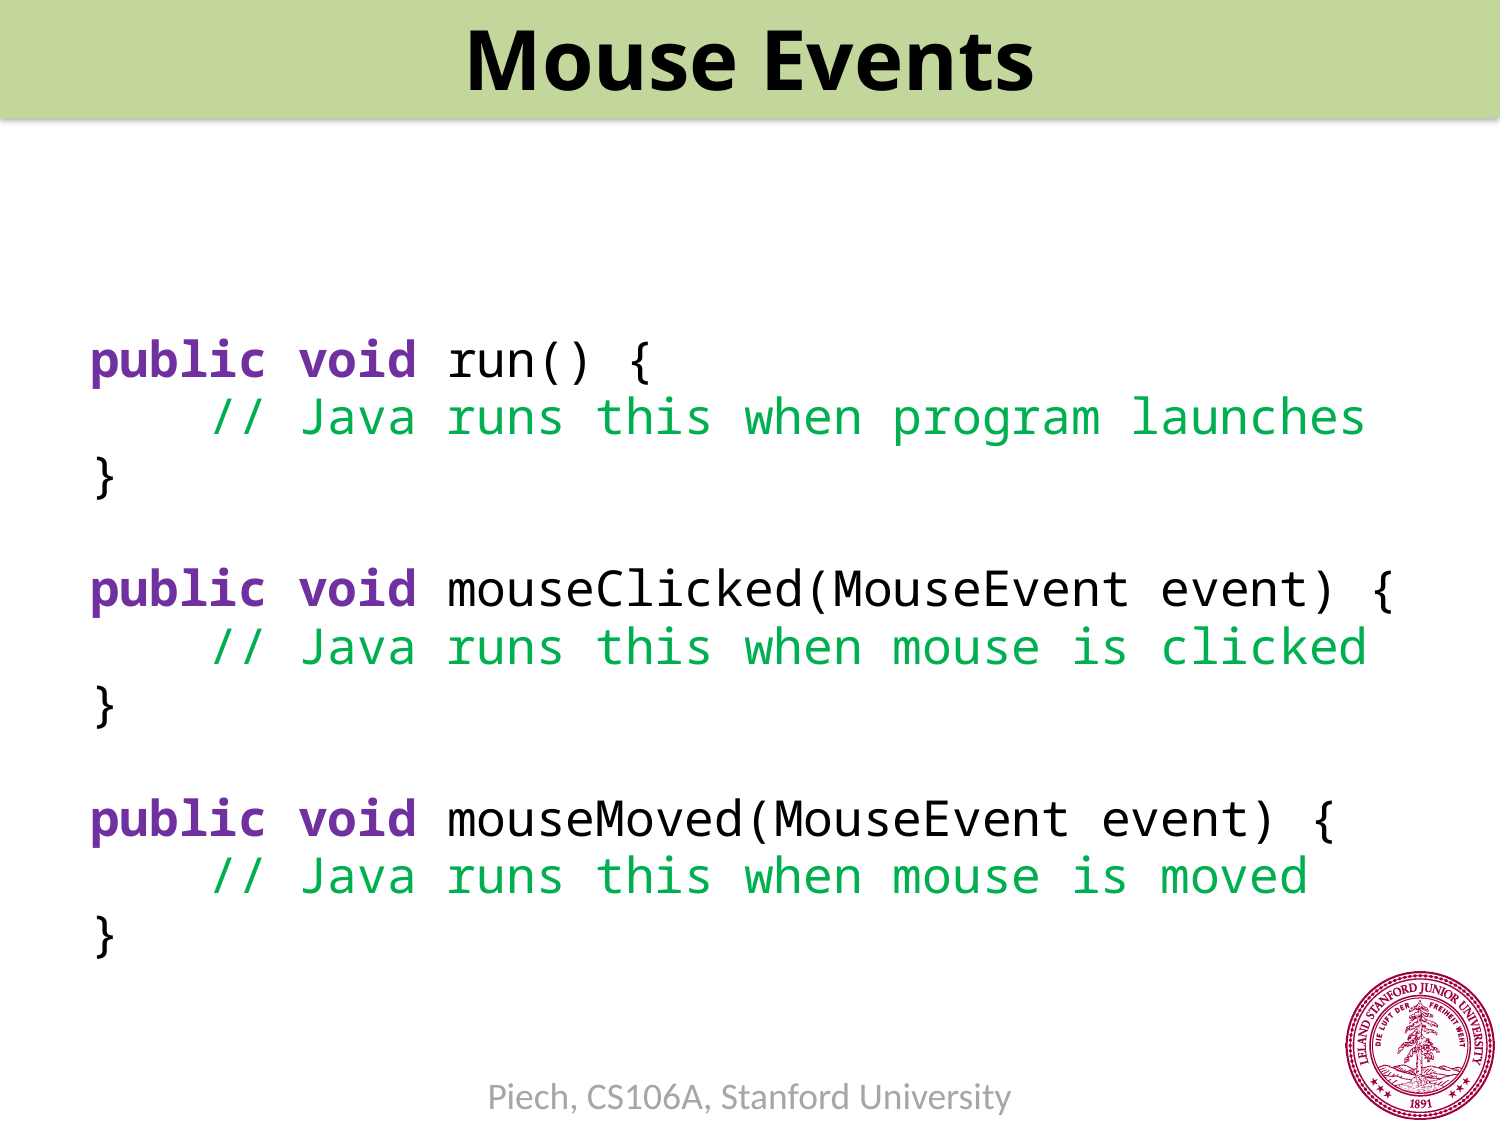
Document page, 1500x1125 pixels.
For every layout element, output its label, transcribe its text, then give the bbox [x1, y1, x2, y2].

picture [1345, 971, 1495, 1120]
list public void run() { // Java runs this when program launches } public void mouseClicked(MouseEvent event) { // Java runs this when mouse is clicked } public void mouseMoved(MouseEvent event) { // Java runs this when mouse is moved } [75, 262, 1425, 1005]
text_box Mouse Events [0, 0, 1500, 122]
